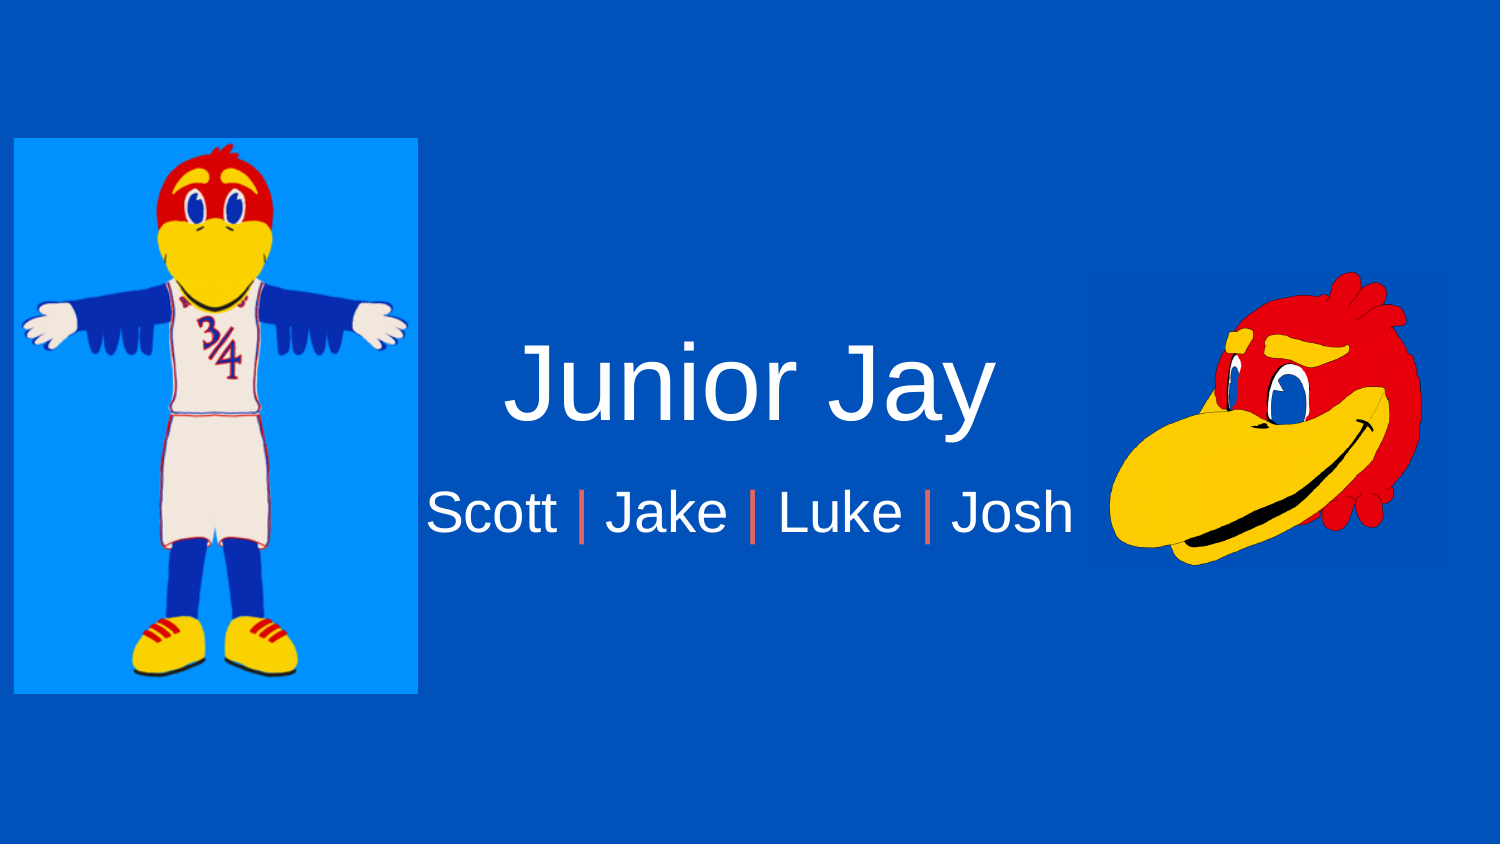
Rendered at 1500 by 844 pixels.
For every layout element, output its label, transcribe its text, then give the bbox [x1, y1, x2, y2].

subtitle Scott | Jake | Luke | Josh [423, 464, 1449, 595]
title Junior Jay [51, 122, 1449, 459]
picture [1085, 271, 1450, 573]
picture [13, 138, 419, 694]
